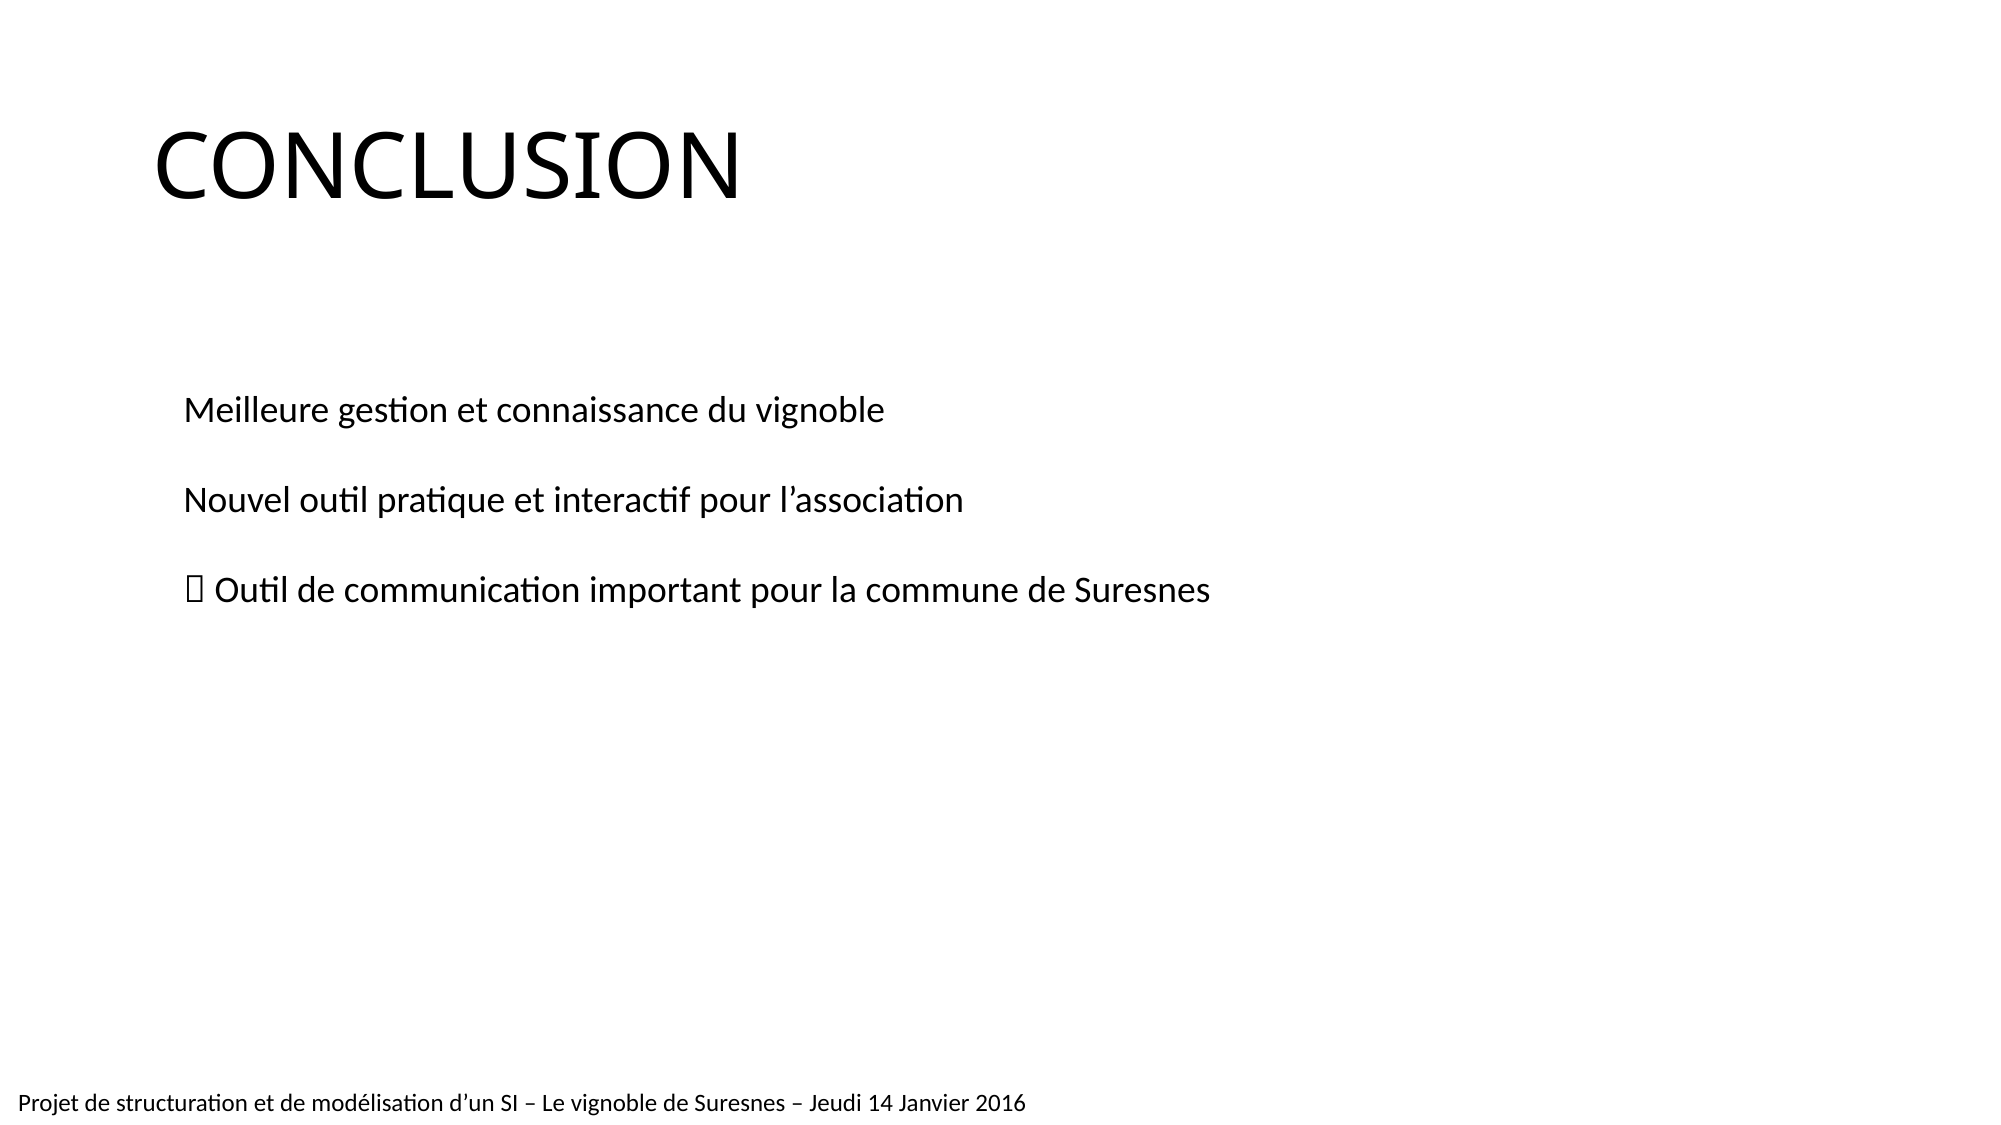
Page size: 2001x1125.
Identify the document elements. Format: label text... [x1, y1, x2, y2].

text_box Projet de structuration et de modélisation d’un SI – Le vignoble de Suresnes – Jeudi 14 Janvier 2016 [3, 1079, 1044, 1125]
title CONCLUSION [137, 59, 1863, 278]
text_box Meilleure gestion et connaissance du vignoble Nouvel outil pratique et interactif pour l’association  Outil de communication important pour la commune de Suresnes [168, 377, 1791, 618]
